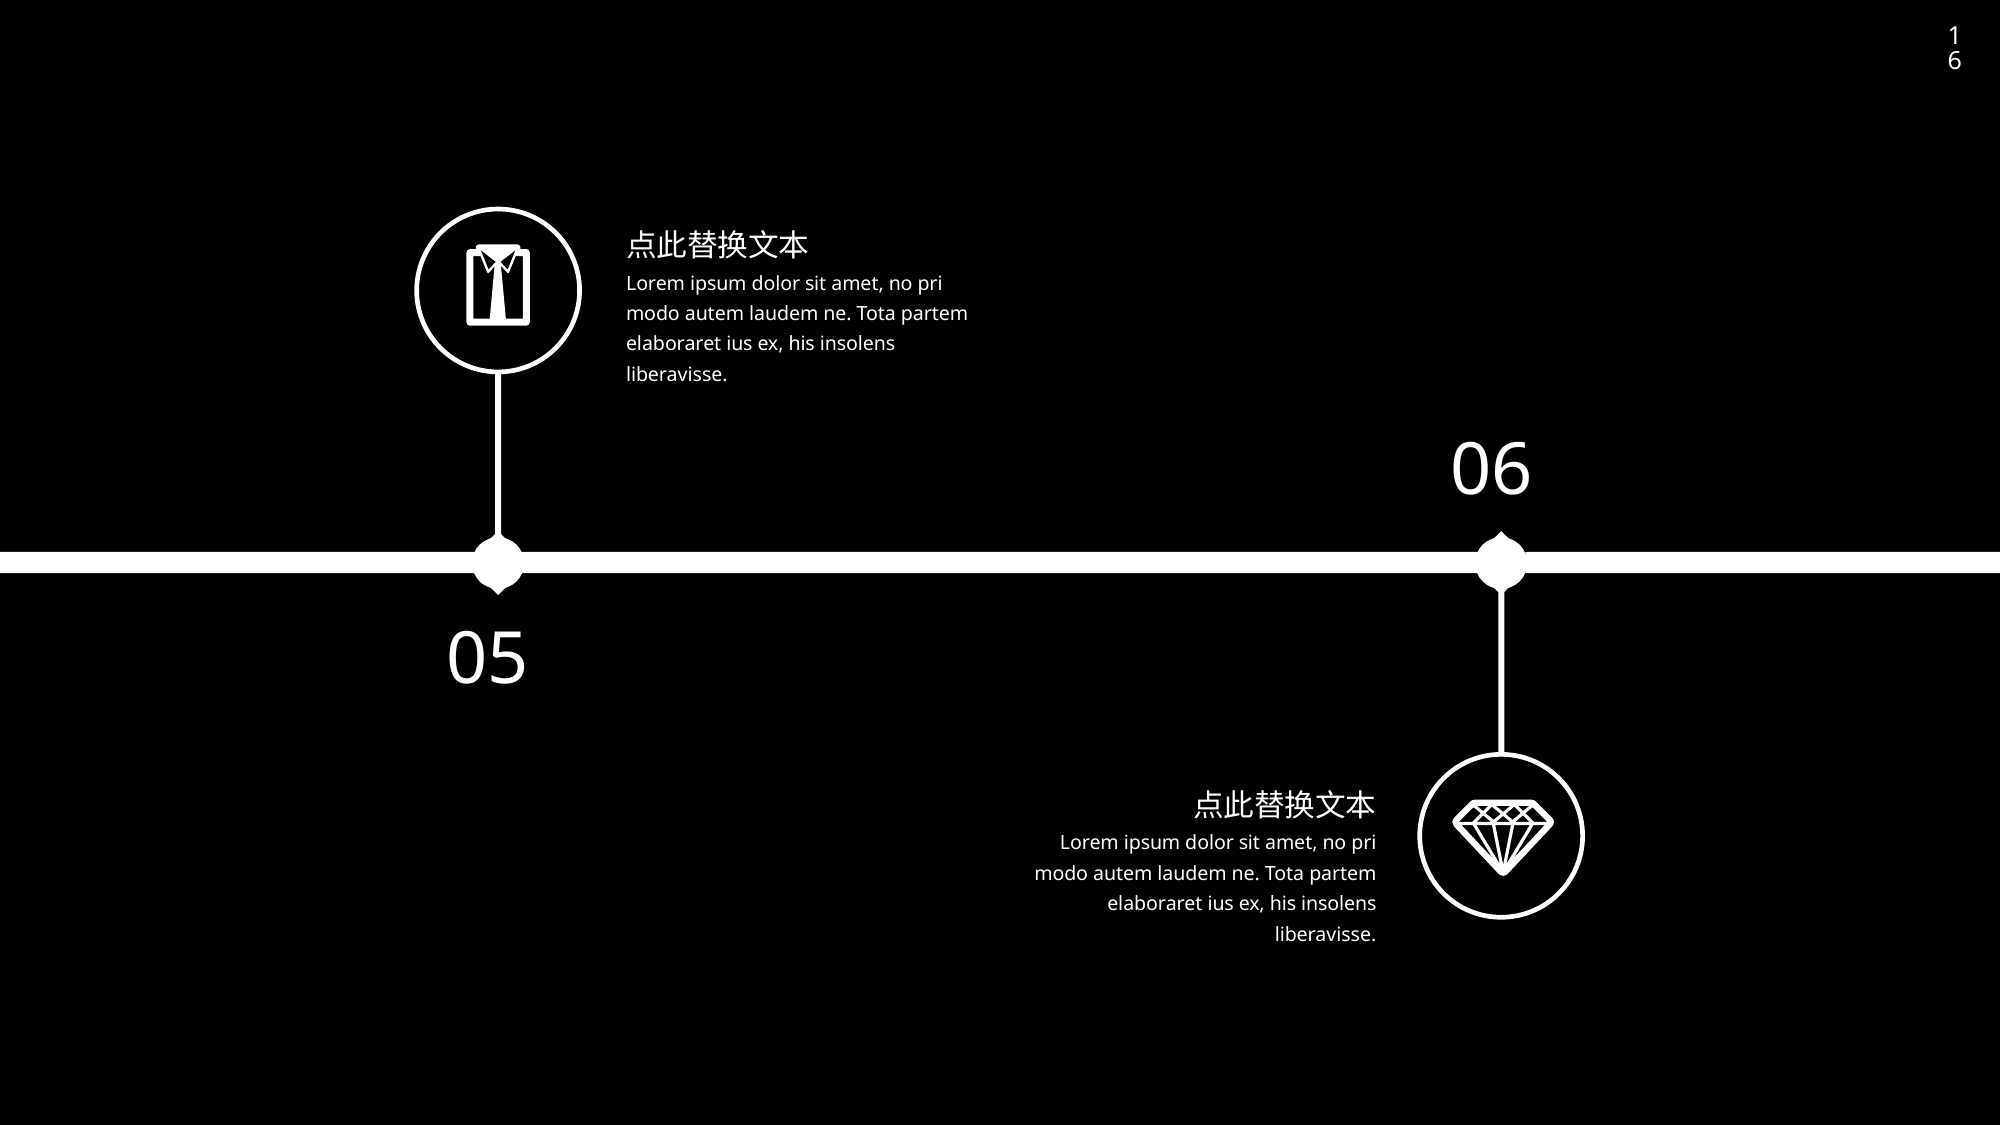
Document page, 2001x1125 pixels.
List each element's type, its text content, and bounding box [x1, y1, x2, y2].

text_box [1419, 754, 1583, 918]
text_box [522, 551, 1477, 574]
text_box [416, 208, 580, 372]
text_box [1525, 551, 2000, 574]
text_box [0, 551, 474, 574]
text_box Lorem ipsum dolor sit amet, no pri modo autem laudem ne. Tota partem elaboraret ius ex, his insolens liberavisse. [626, 269, 996, 379]
text_box 点此替换文本 [1118, 784, 1377, 829]
text_box [0, 574, 2000, 1125]
text_box [1475, 531, 1528, 596]
text_box 06 [1450, 415, 1554, 517]
text_box [472, 531, 525, 596]
text_box [1498, 593, 1505, 752]
text_box Lorem ipsum dolor sit amet, no pri modo autem laudem ne. Tota partem elaboraret ius ex, his insolens liberavisse. [1006, 829, 1377, 939]
text_box 点此替换文本 [625, 224, 884, 275]
text_box 05 [446, 604, 550, 706]
slide_number 16 [1932, 26, 1984, 47]
text_box [495, 375, 502, 534]
text_box [0, 0, 2000, 551]
